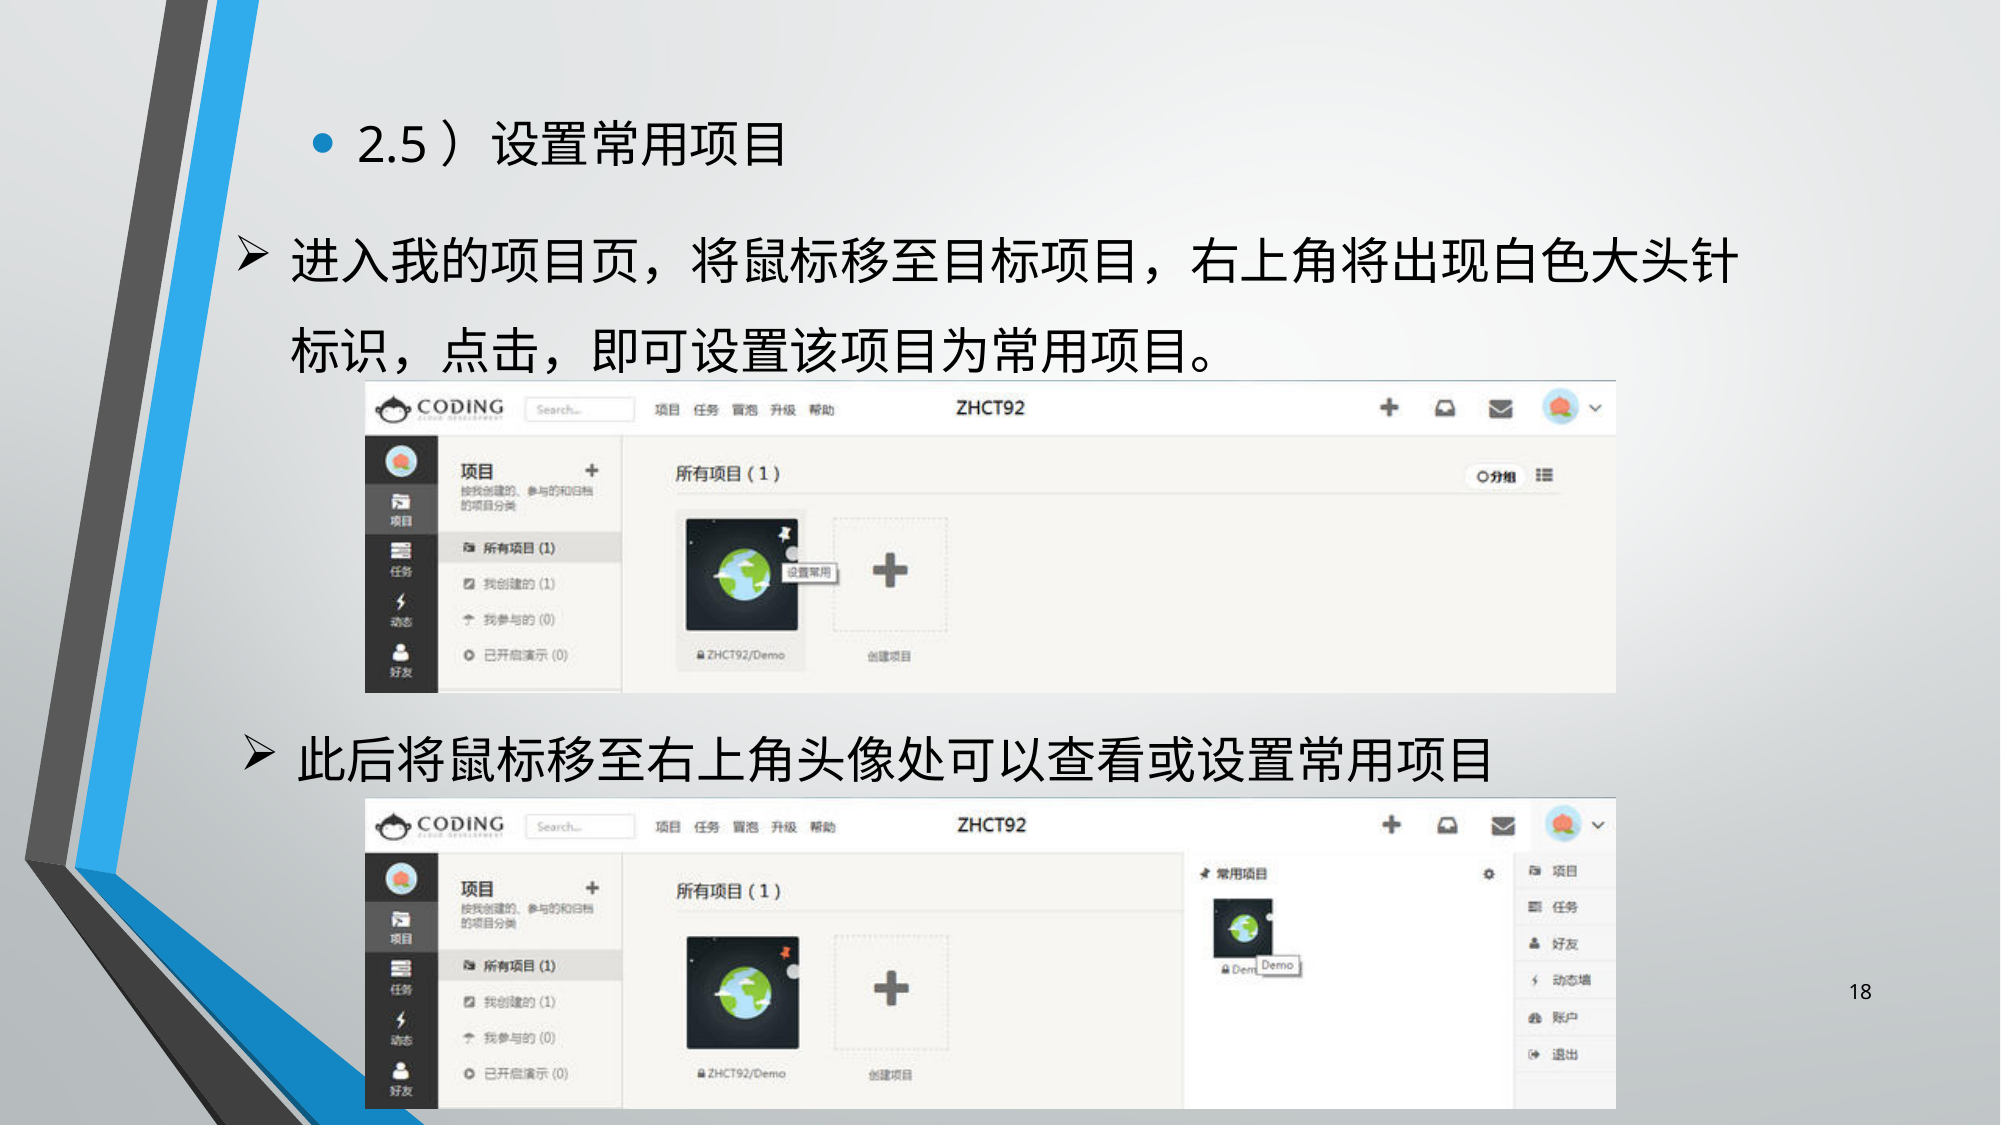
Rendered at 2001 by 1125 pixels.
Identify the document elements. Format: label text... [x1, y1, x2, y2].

text_box 进入我的项目页，将鼠标移至目标项目，右上角将出现白色大头针标识，点击，即可设置该项目为常用项目。 [218, 191, 1762, 387]
list 2.5）设置常用项目 [295, 72, 991, 191]
picture [365, 797, 1616, 1109]
picture [365, 379, 1616, 693]
slide_number 18 [1796, 962, 1887, 1023]
text_box 此后将鼠标移至右上角头像处可以查看或设置常用项目 [225, 721, 1512, 797]
